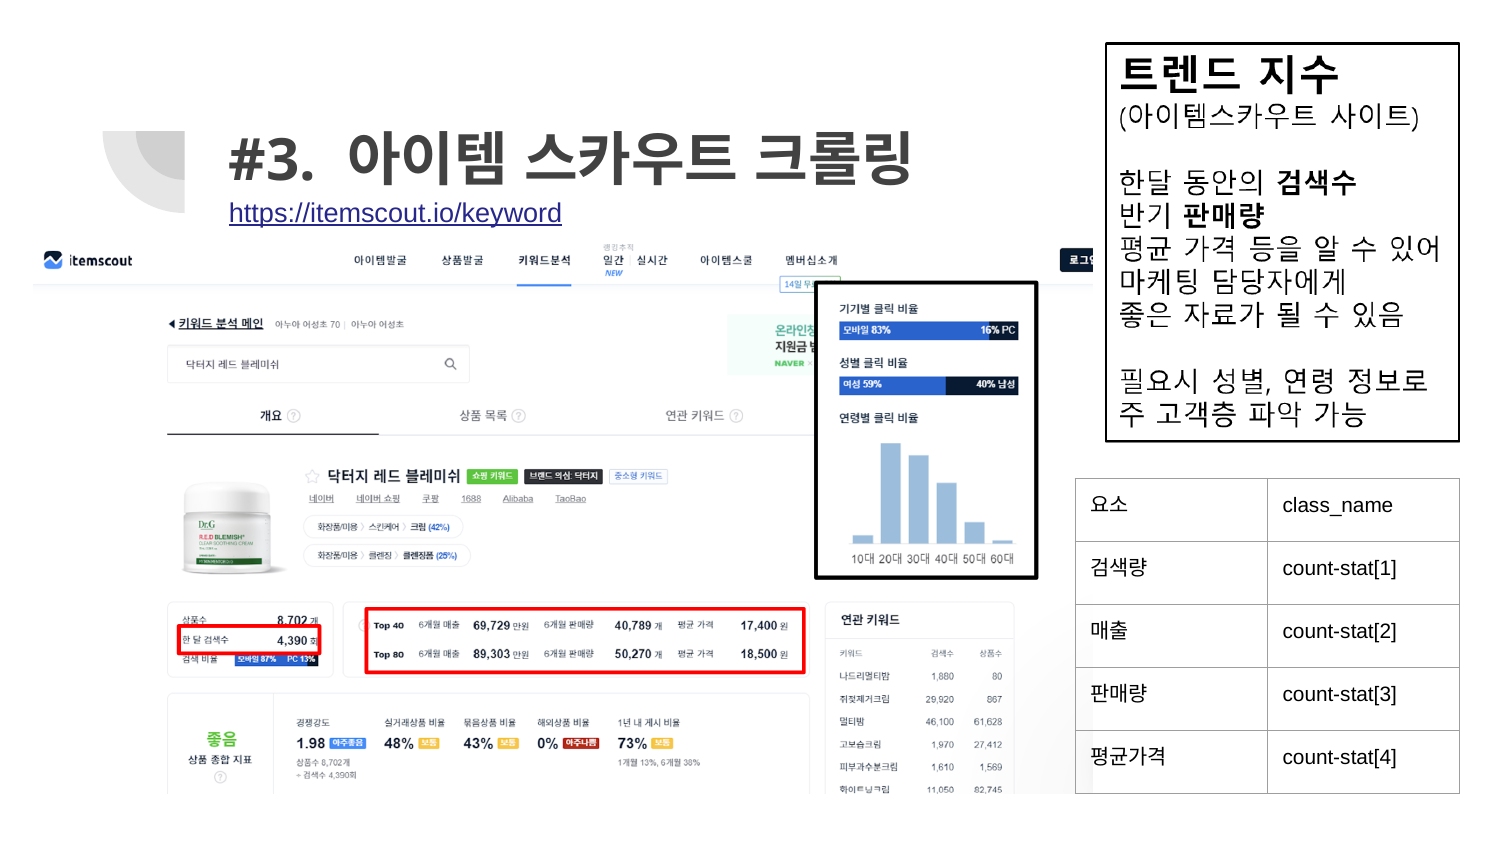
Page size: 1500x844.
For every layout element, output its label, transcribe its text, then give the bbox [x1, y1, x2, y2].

table_cell count-stat[4] [1268, 731, 1459, 793]
table_cell 검색량 [1096, 542, 1267, 604]
table_cell count-stat[3] [1268, 668, 1459, 730]
table_cell count-stat[2] [1268, 605, 1459, 667]
table_header 요소 [1096, 479, 1267, 541]
table_cell 매출 [1096, 605, 1267, 667]
title #3. 아이템 스카우트 크롤링 https://itemscout.io/keyword [213, 98, 1086, 242]
picture [32, 36, 1460, 794]
table_cell 판매량 [1096, 668, 1267, 730]
table_cell 평균가격 [1096, 731, 1267, 793]
table_cell count-stat[1] [1268, 542, 1459, 604]
table_header class_name [1268, 479, 1459, 541]
